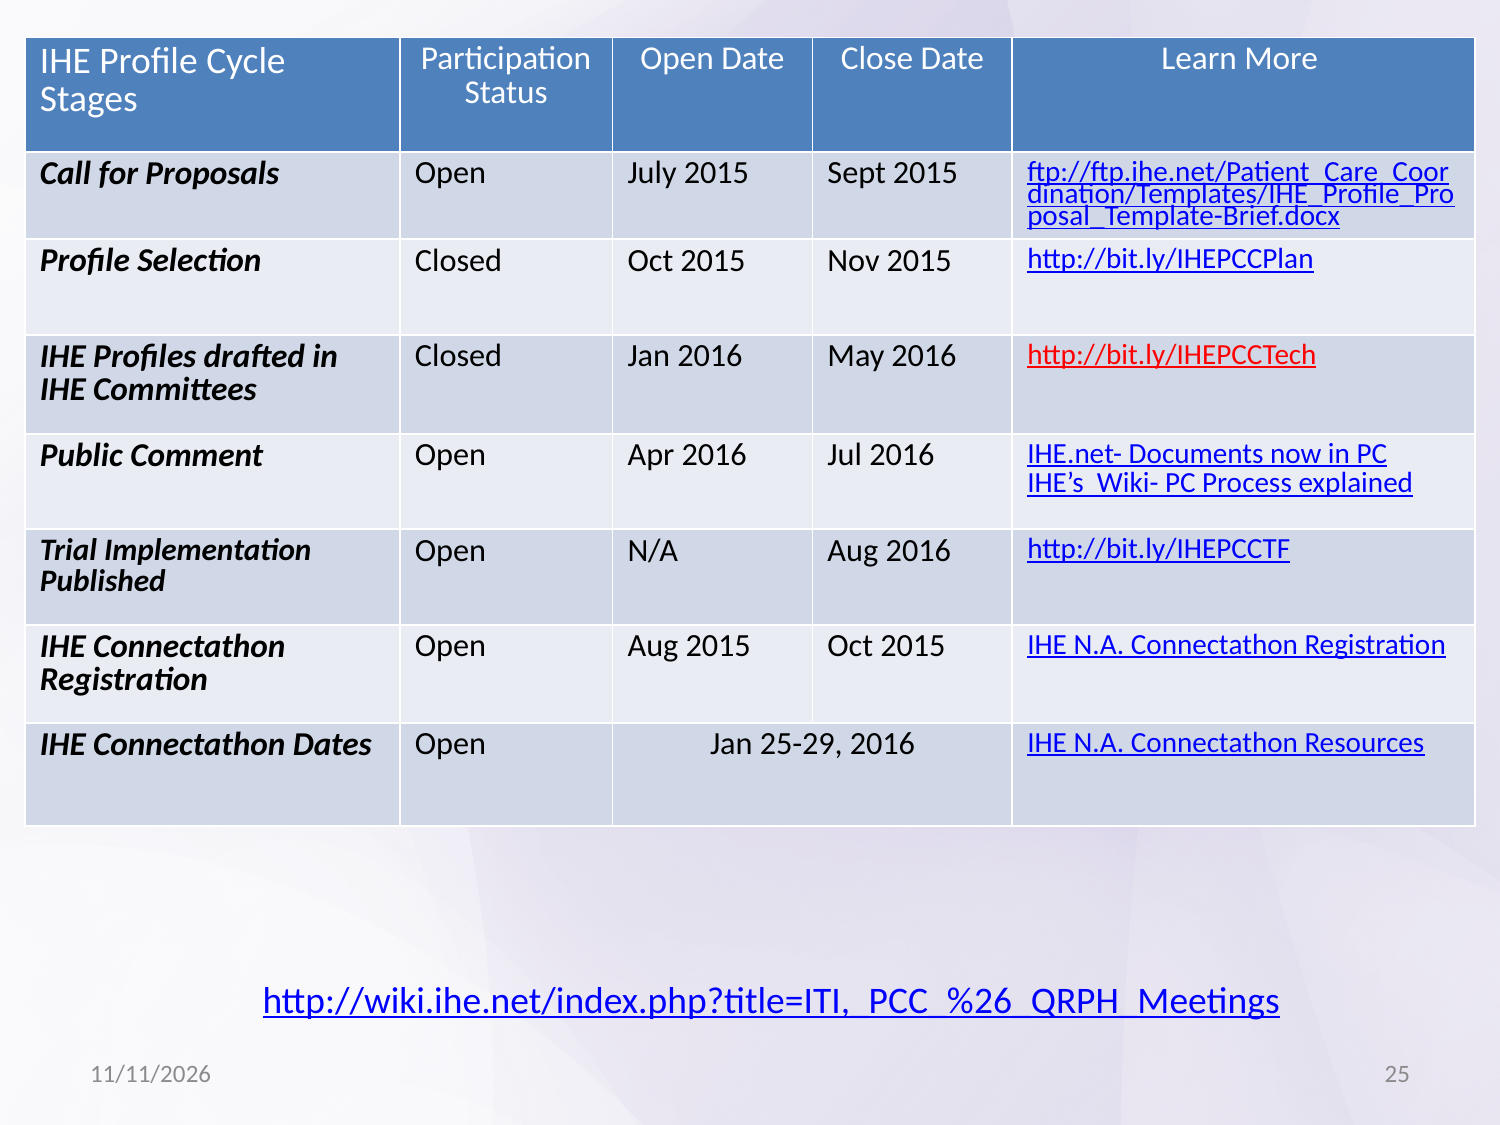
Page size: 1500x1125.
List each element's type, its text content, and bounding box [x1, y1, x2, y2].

table_cell IHE Profiles drafted in IHE Committees [26, 336, 399, 433]
table_cell IHE.net- Documents now in PC IHE’s Wiki- PC Process explained [1013, 435, 1474, 528]
table_cell Nov 2015 [813, 240, 1011, 334]
table_cell ftp://ftp.ihe.net/Patient_Care_Coordination/Templates/IHE_Profile_Proposal_Template-Brief.docx [1013, 153, 1474, 238]
table_cell IHE Connectathon Dates [26, 724, 399, 825]
table_cell Open [401, 153, 612, 238]
table_cell Oct 2015 [613, 240, 812, 334]
table_cell IHE N.A. Connectathon Registration [1013, 626, 1474, 722]
table_cell Open [401, 530, 612, 624]
table_cell Jan 2016 [613, 336, 812, 433]
table_cell May 2016 [813, 336, 1011, 433]
table_cell N/A [613, 530, 812, 624]
text_box http://wiki.ihe.net/index.php?title=ITI,_PCC_%26_QRPH_Meetings [171, 968, 1372, 1029]
table_cell Public Comment [26, 435, 399, 528]
table_cell IHE N.A. Connectathon Resources [1013, 724, 1474, 825]
table_cell Call for Proposals [26, 153, 399, 238]
table_cell July 2015 [613, 153, 812, 238]
table_header Participation Status [401, 38, 612, 151]
table_cell Aug 2016 [813, 530, 1011, 624]
table_cell Jul 2016 [813, 435, 1011, 528]
table_cell Open [401, 724, 612, 825]
table_cell Trial Implementation Published [26, 530, 399, 624]
table_cell Closed [401, 240, 612, 334]
table_header Learn More [1013, 38, 1474, 151]
table_cell http://bit.ly/IHEPCCTF [1013, 530, 1474, 624]
table_cell http://bit.ly/IHEPCCTech [1013, 336, 1474, 433]
table_header IHE Profile Cycle Stages [26, 38, 399, 151]
table_cell Sept 2015 [813, 153, 1011, 238]
table_cell Open [401, 626, 612, 722]
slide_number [75, 1042, 425, 1103]
table_header Open Date [613, 38, 812, 151]
table_cell Profile Selection [26, 240, 399, 334]
table_cell Closed [401, 336, 612, 433]
slide_number 25 [1074, 1042, 1425, 1103]
table_cell http://bit.ly/IHEPCCPlan [1013, 240, 1474, 334]
table_cell Apr 2016 [613, 435, 812, 528]
table_cell Jan 25-29, 2016 [613, 724, 1011, 825]
table_cell Aug 2015 [613, 626, 812, 722]
table_cell Open [401, 435, 612, 528]
table_header Close Date [813, 38, 1011, 151]
table_cell IHE Connectathon Registration [26, 626, 399, 722]
table_cell Oct 2015 [813, 626, 1011, 722]
